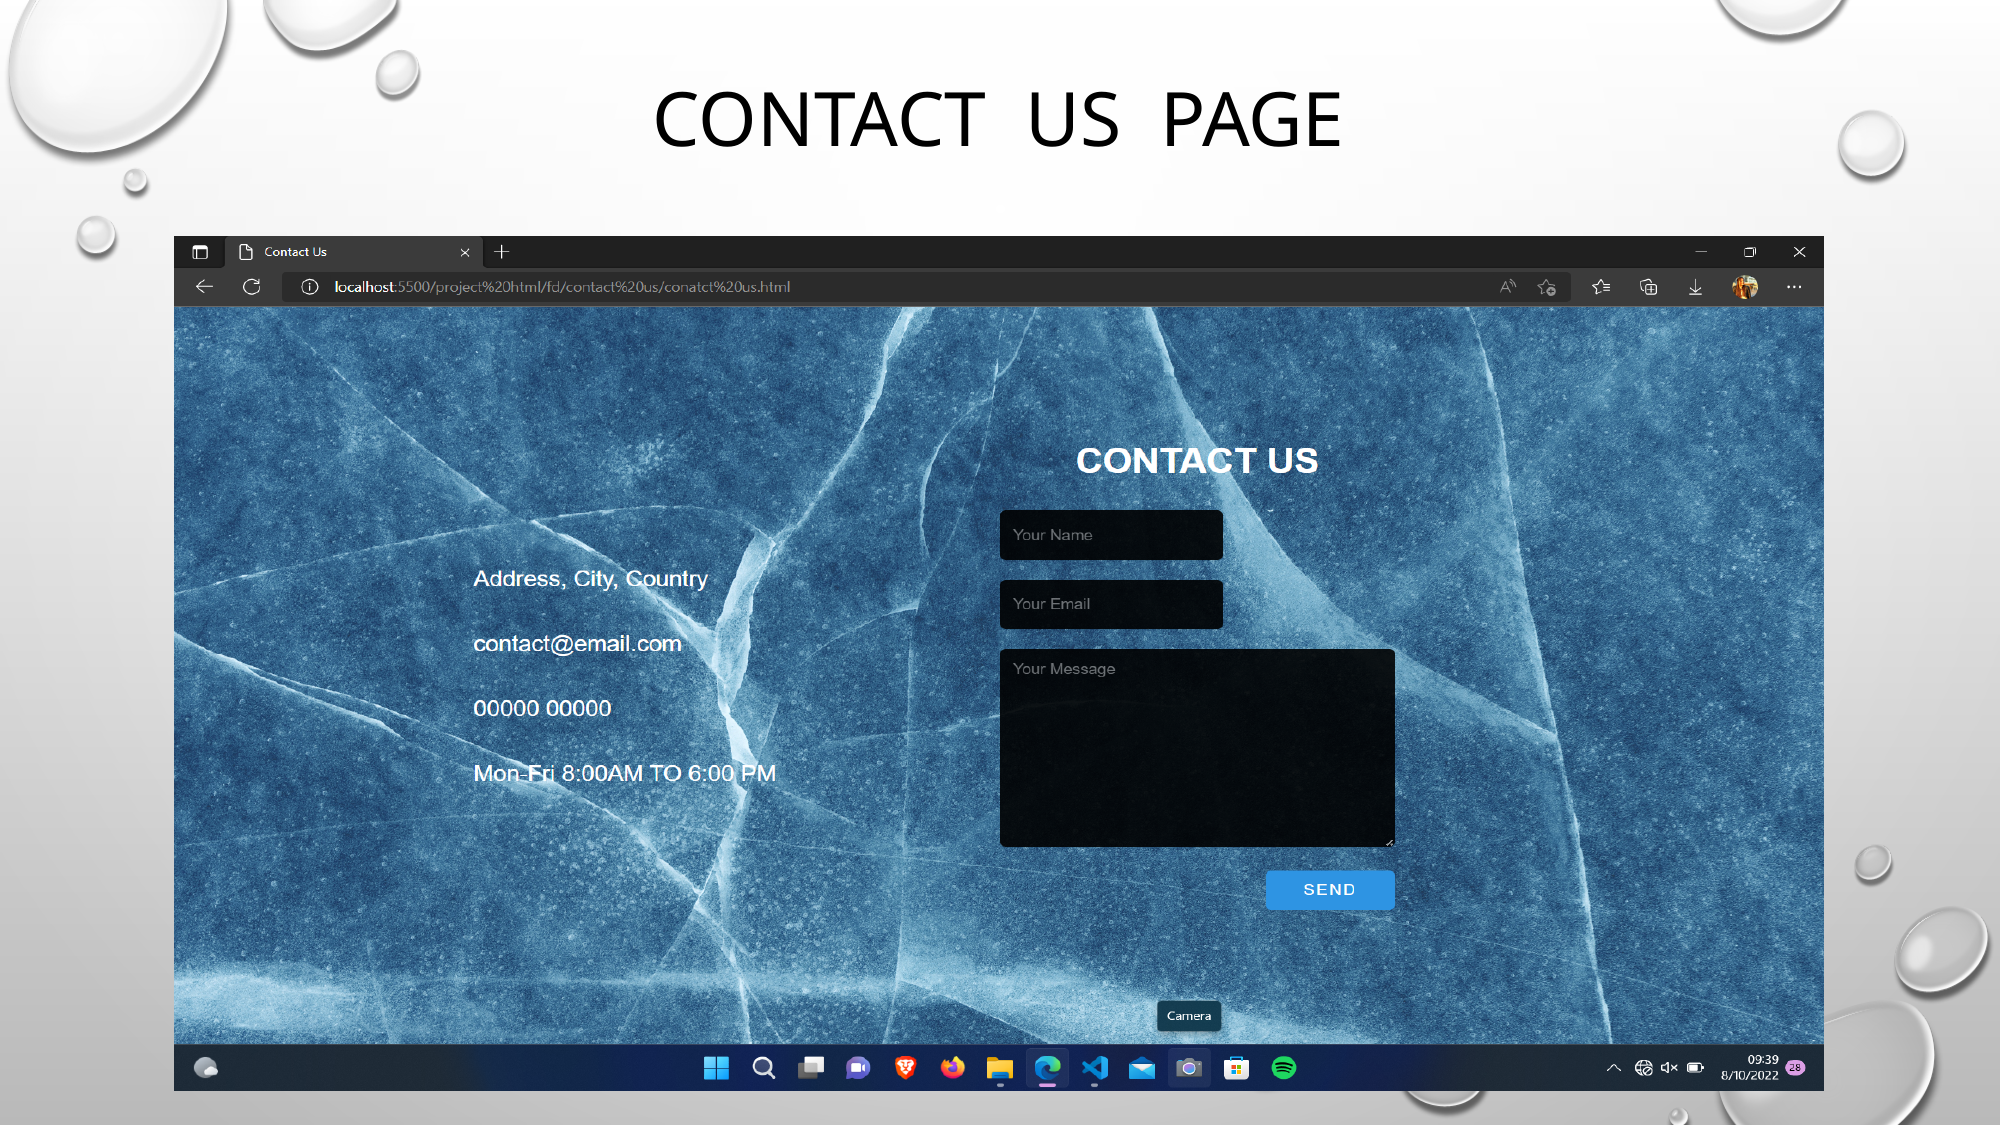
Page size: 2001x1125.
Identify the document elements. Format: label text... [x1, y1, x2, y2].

title Contact us page [148, 55, 1850, 191]
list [174, 236, 1824, 1091]
picture [0, 0, 2000, 1125]
